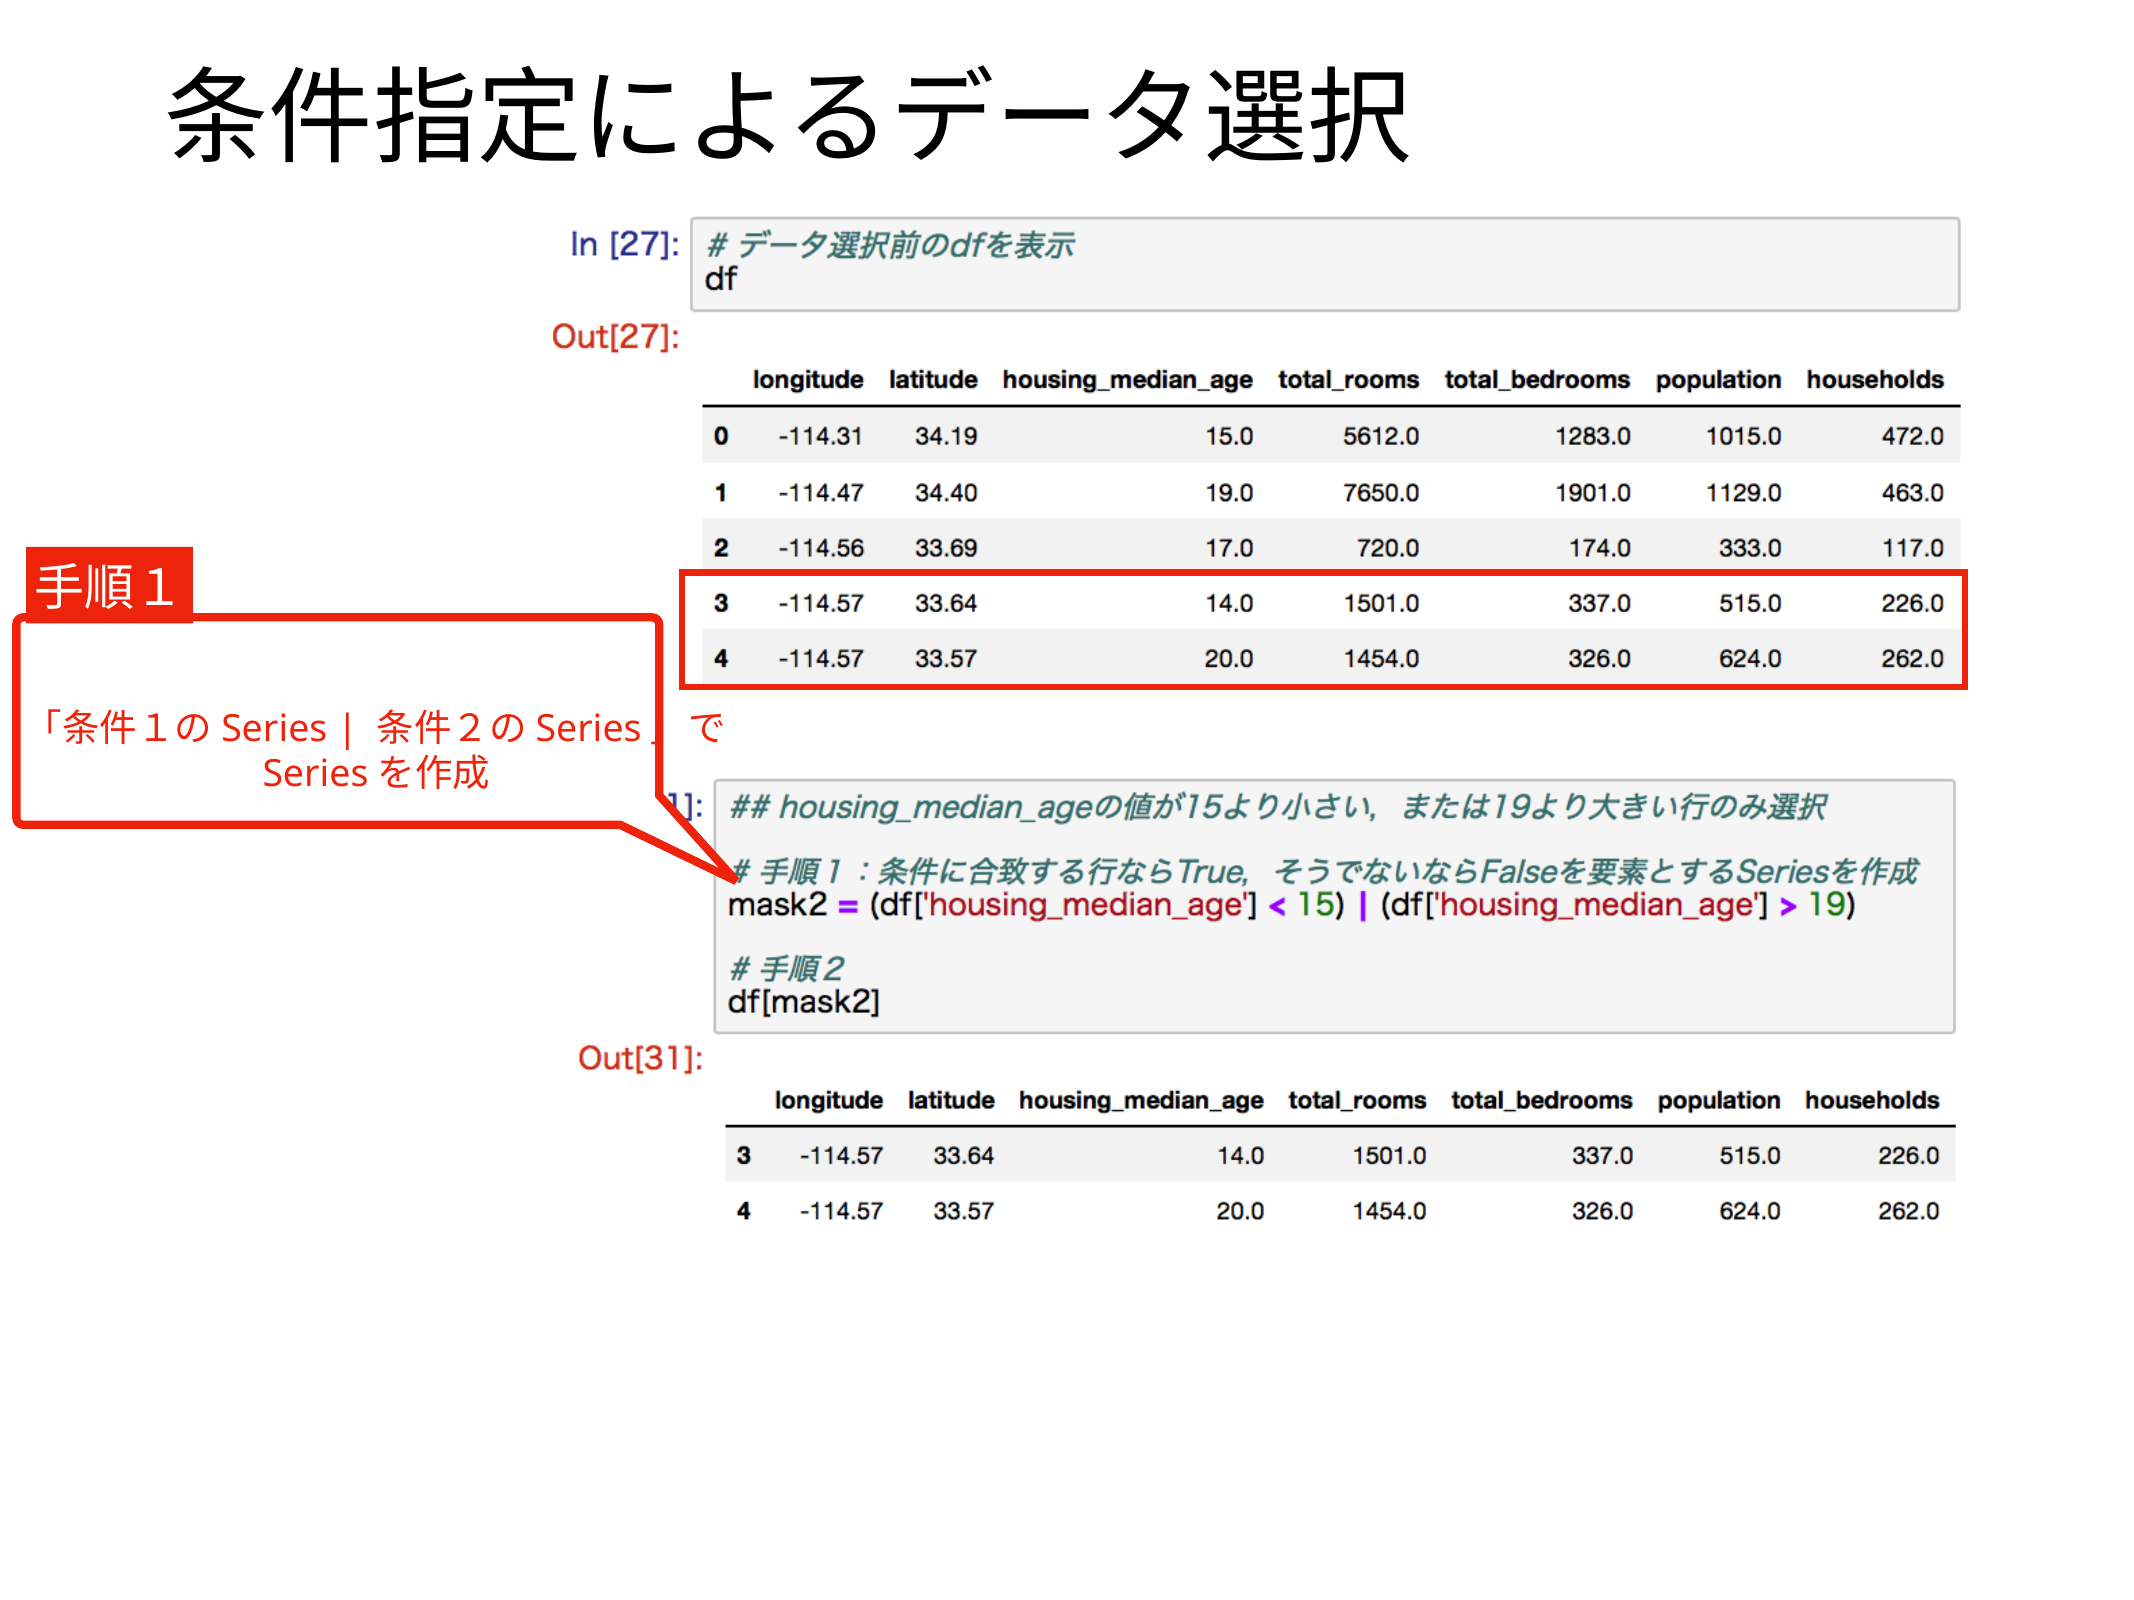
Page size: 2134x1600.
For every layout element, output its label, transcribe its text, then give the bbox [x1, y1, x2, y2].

picture [523, 205, 1983, 703]
text_box 「条件１のSeries | 条件２のSeries」でSeriesを作成 [16, 617, 660, 825]
picture [523, 760, 1983, 1257]
title 条件指定によるデータ選択 [155, 41, 1978, 193]
text_box 手順１ [26, 546, 193, 624]
